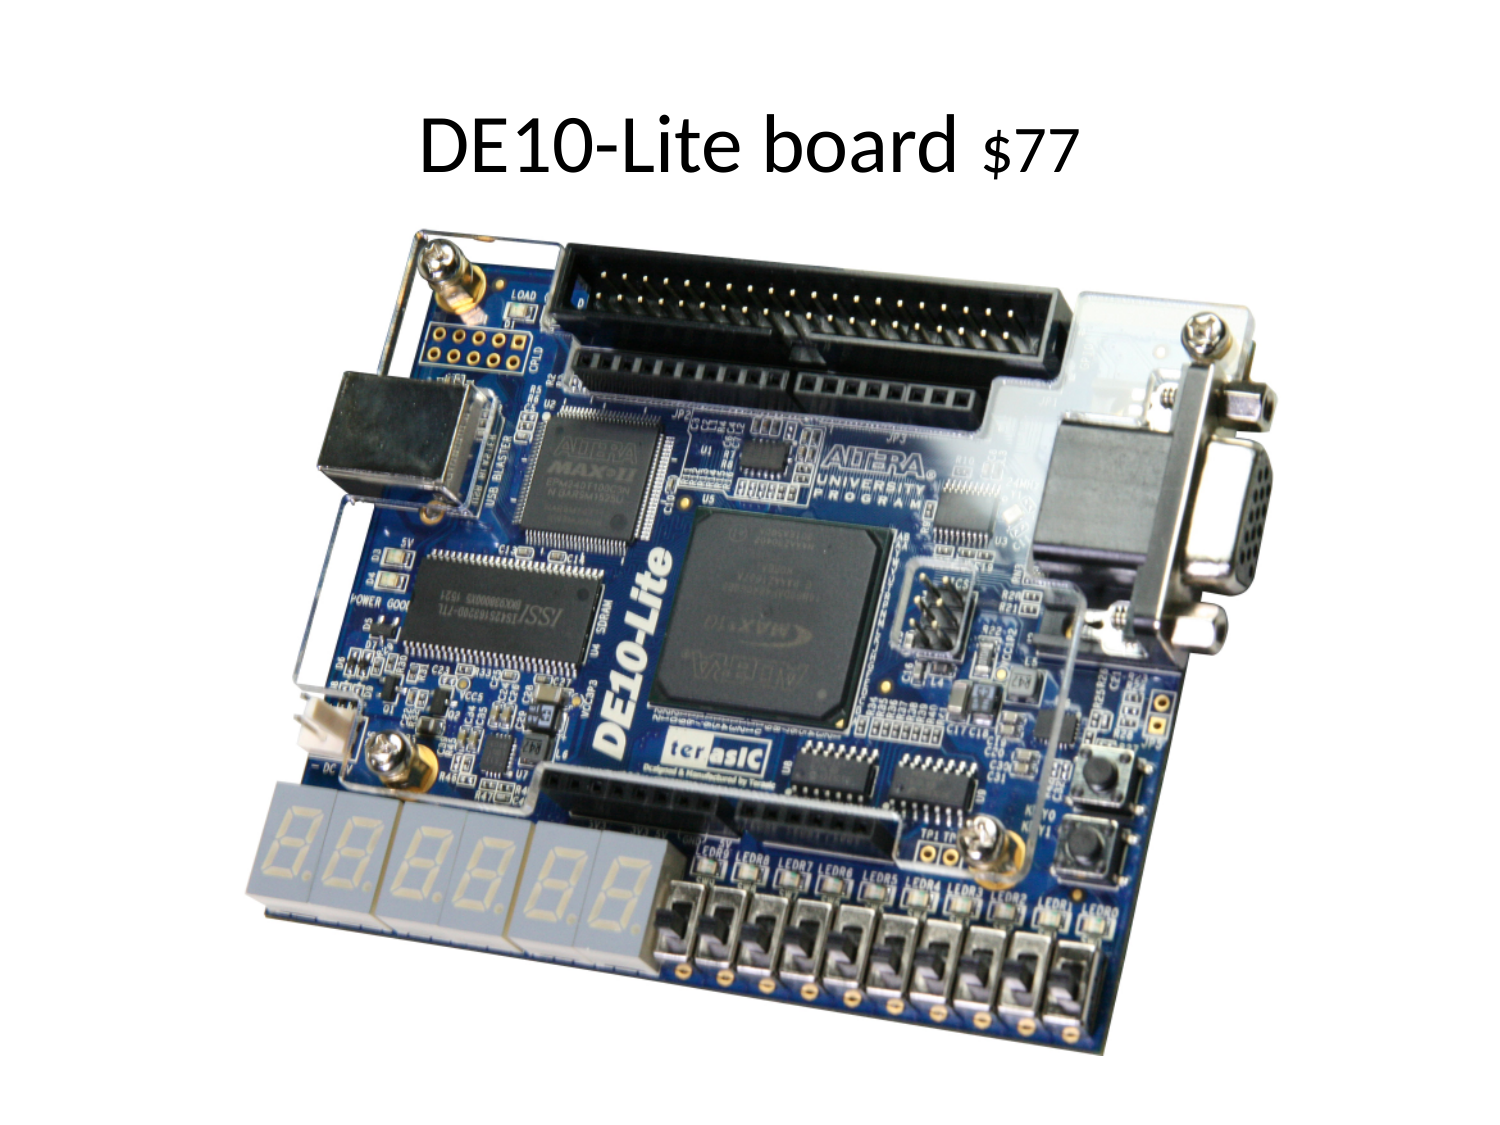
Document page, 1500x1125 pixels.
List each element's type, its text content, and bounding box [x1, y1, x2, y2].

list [199, 212, 1288, 1056]
title DE10-Lite board $77 [75, 45, 1425, 233]
